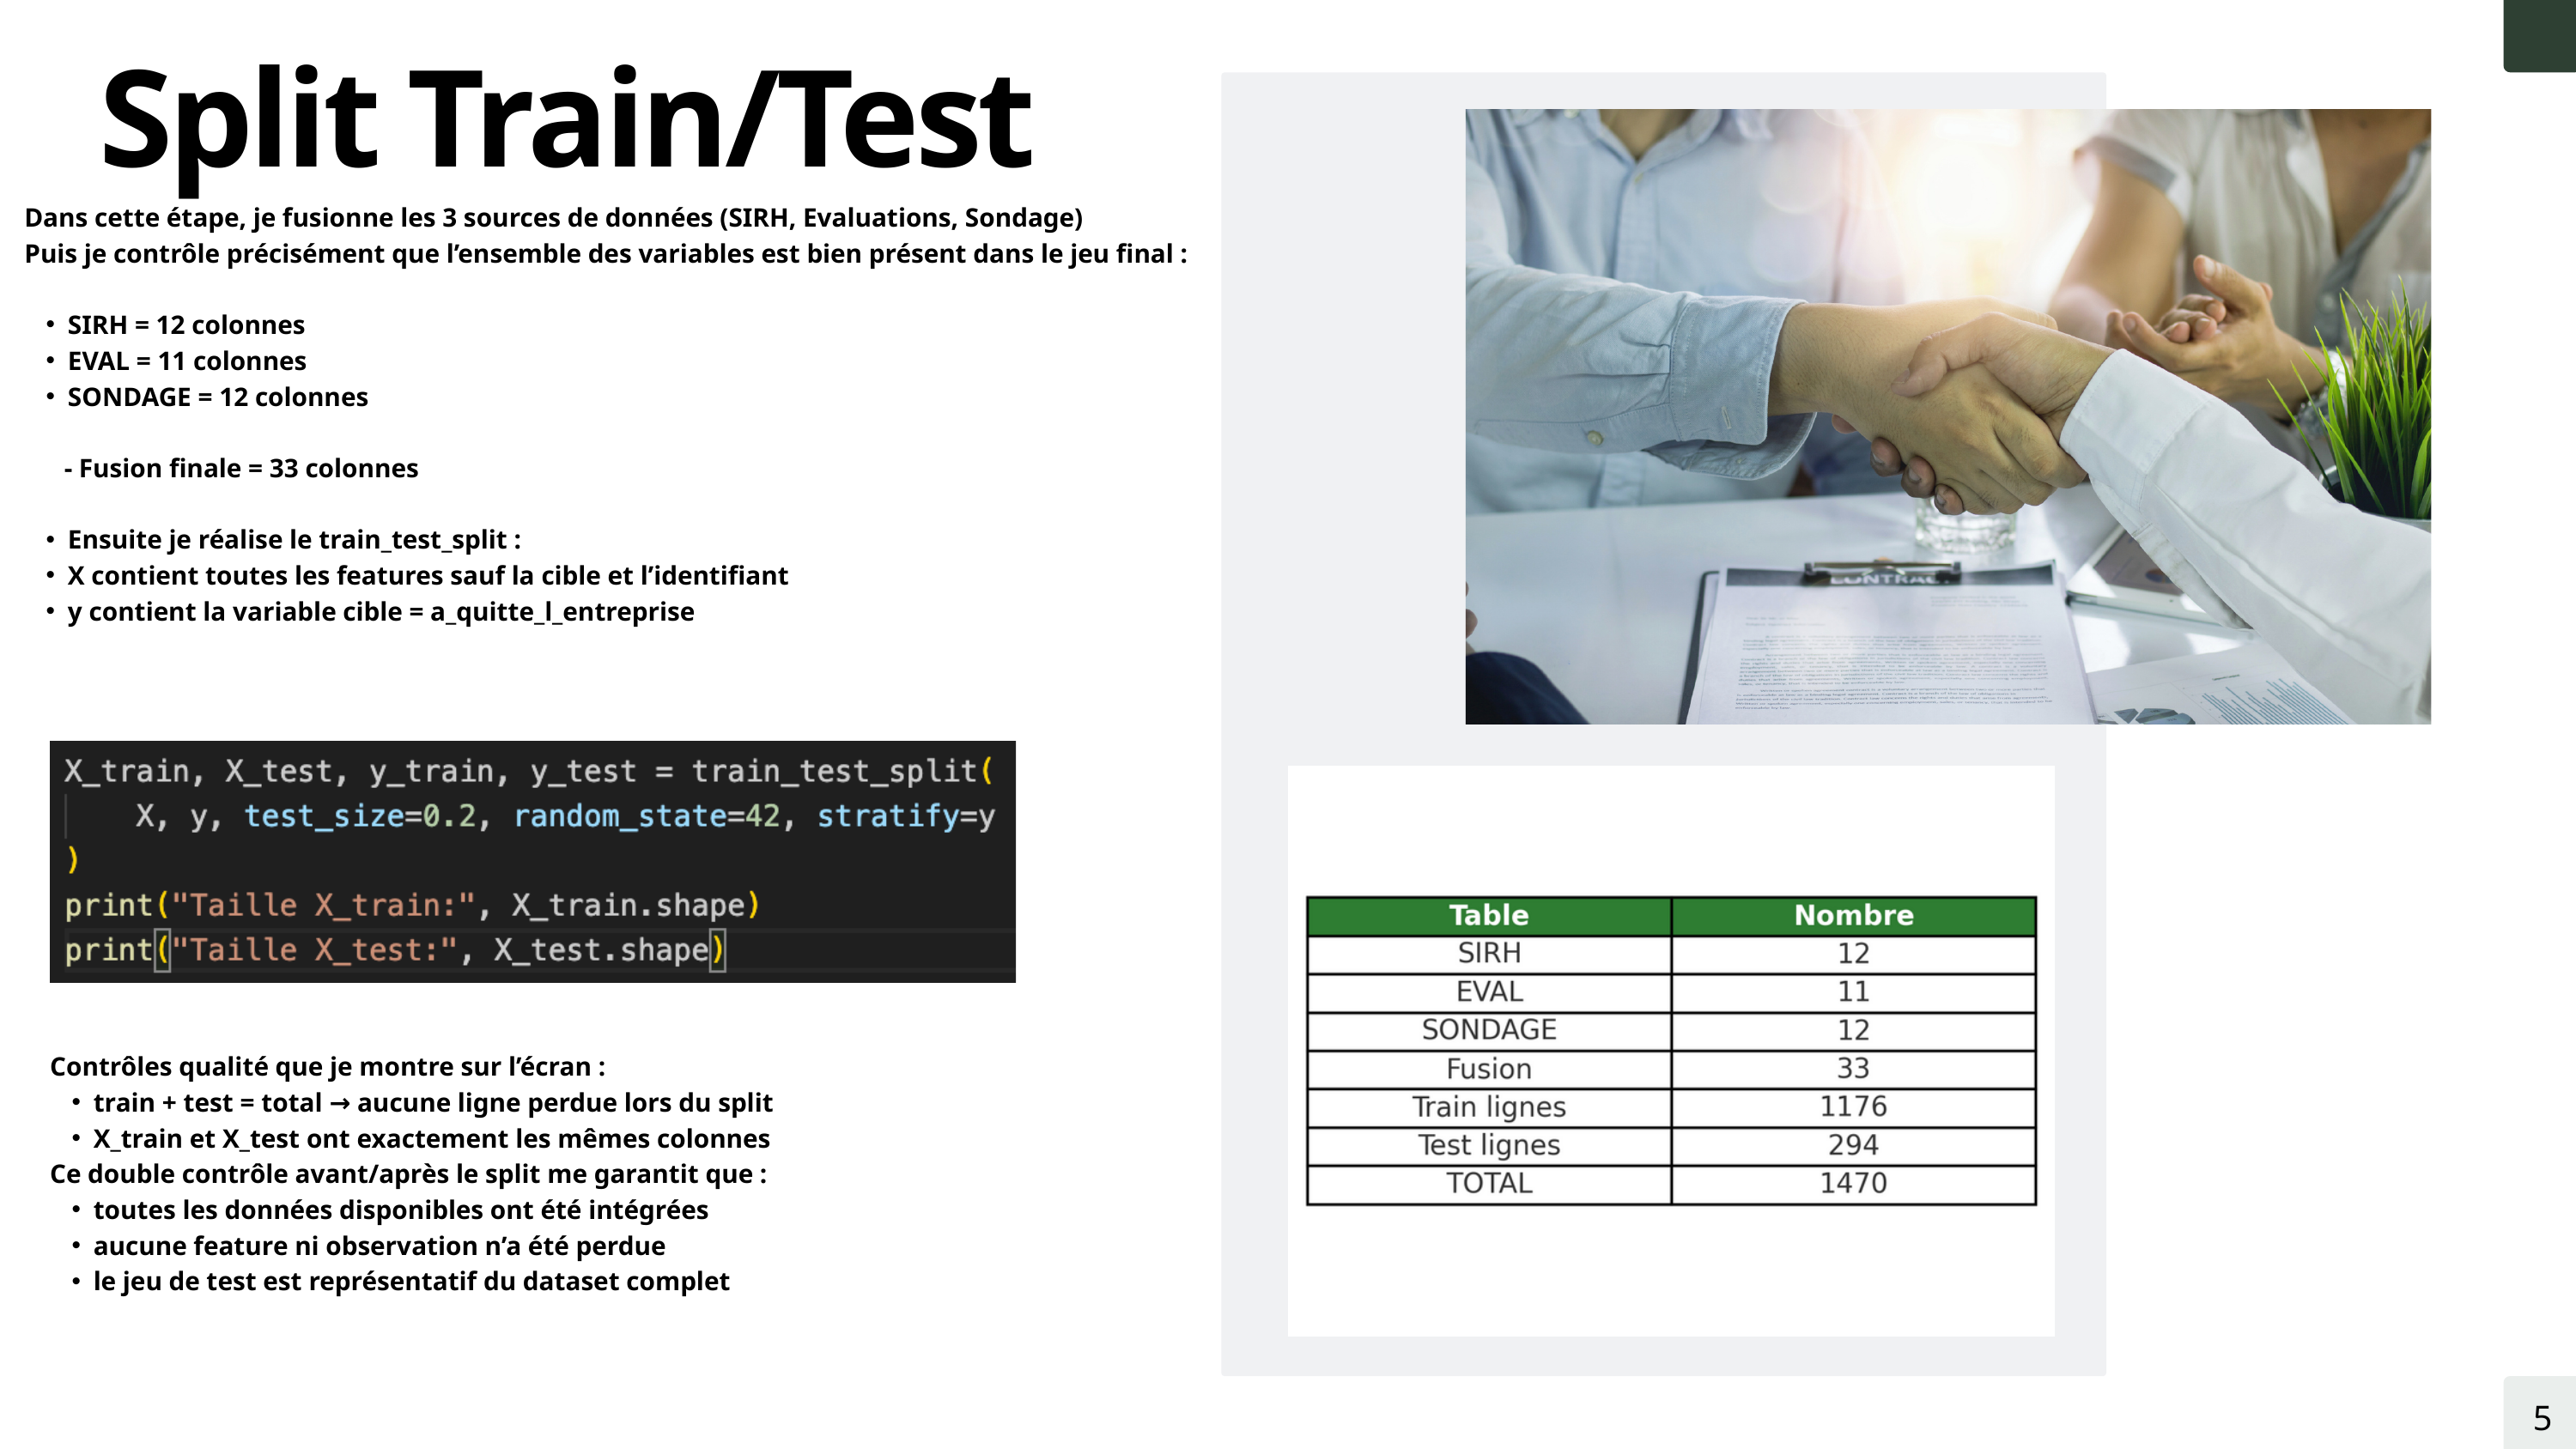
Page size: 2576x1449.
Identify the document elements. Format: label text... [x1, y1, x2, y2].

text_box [2503, 0, 2576, 73]
text_box Dans cette étape, je fusionne les 3 sources de données (SIRH, Evaluations, Sondage) Puis je contrôle précisément que l’ensemble des variables est bien présent dans le jeu final : SIRH = 12 colonnes EVAL = 11 colonnes SONDAGE = 12 colonnes - Fusion finale = 33 colonnes Ensuite je réalise le train_test_split : X contient toutes les features sauf la cible et l’identifiant y contient la variable cible = a_quitte_l_entreprise [24, 196, 1209, 698]
text_box Contrôles qualité que je montre sur l’écran : train + test = total → aucune ligne perdue lors du split X_train et X_test ont exactement les mêmes colonnes Ce double contrôle avant/après le split me garantit que : toutes les données disponibles ont été intégrées aucune feature ni observation n’a été perdue le jeu de test est représentatif du dataset complet [50, 1045, 990, 1332]
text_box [2503, 1375, 2576, 1449]
text_box Split Train/Test [99, 5, 1094, 195]
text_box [1465, 109, 2432, 724]
text_box [50, 741, 1017, 983]
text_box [1221, 72, 2107, 1377]
